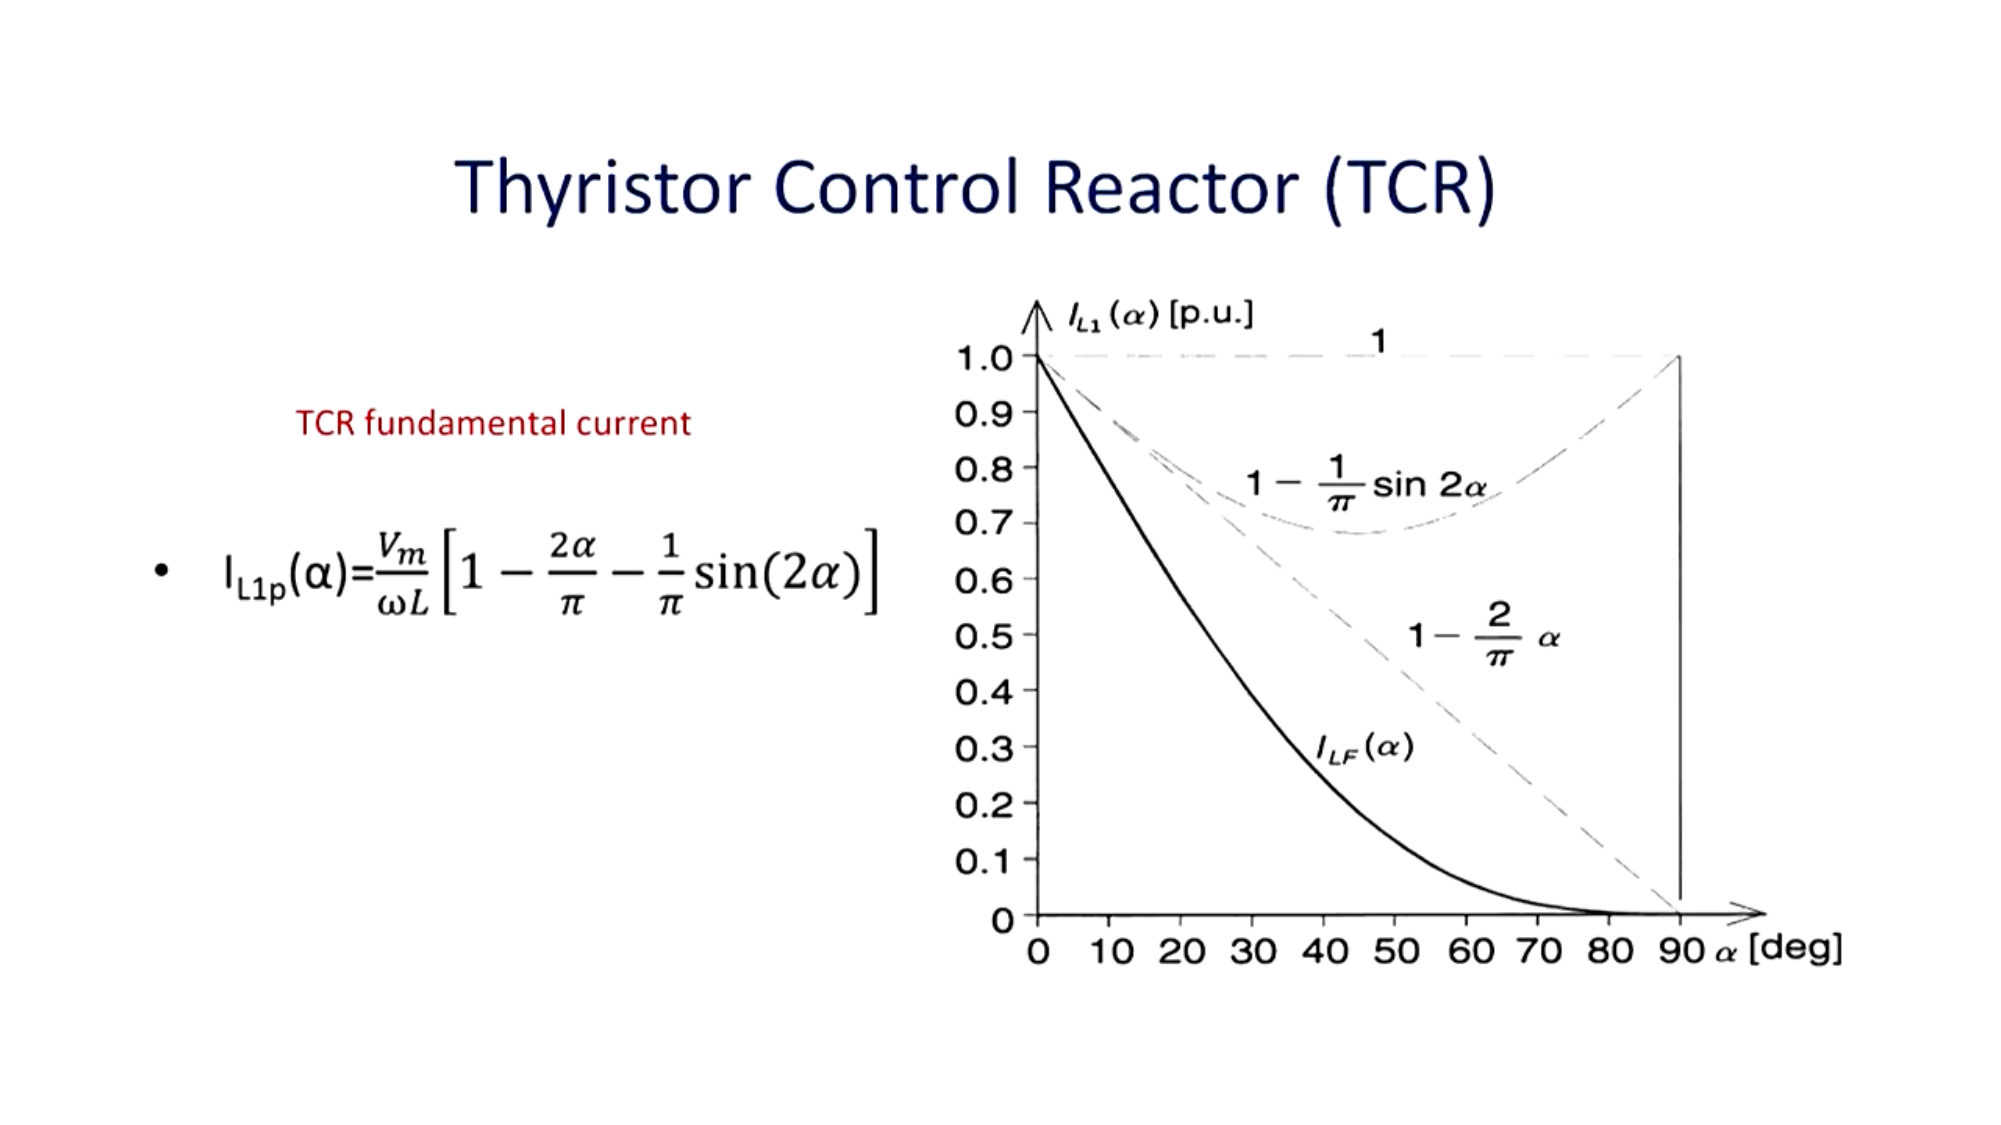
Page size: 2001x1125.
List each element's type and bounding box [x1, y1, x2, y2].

picture [135, 128, 1865, 997]
